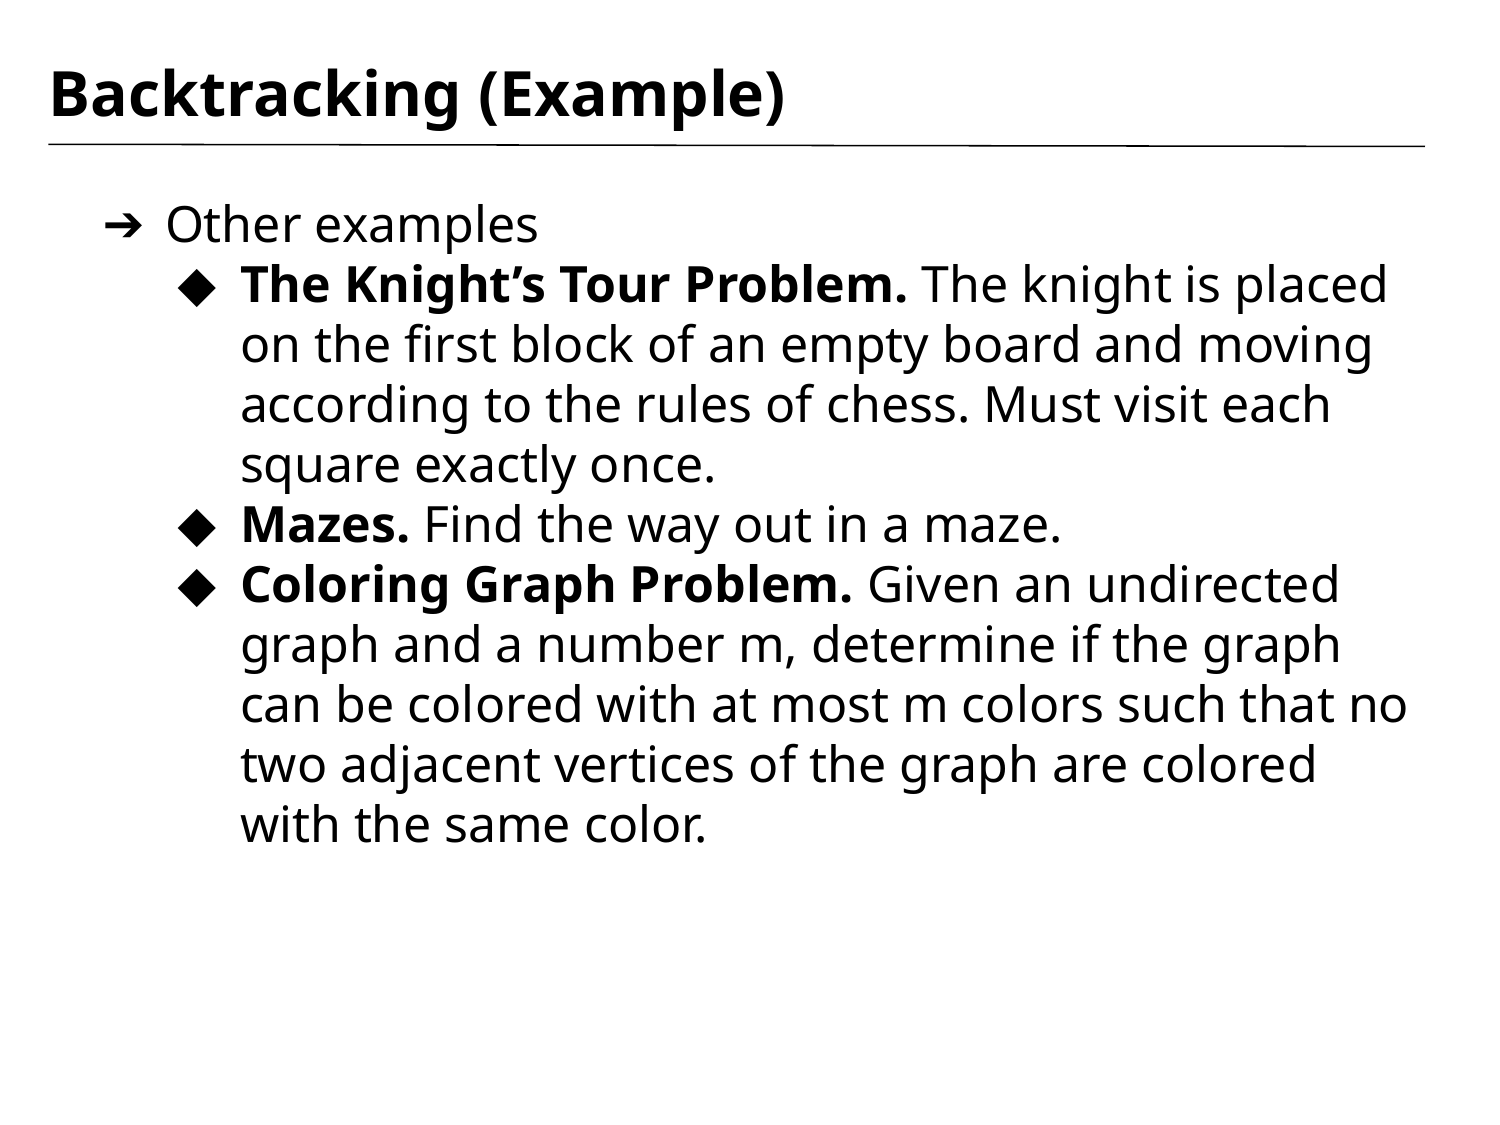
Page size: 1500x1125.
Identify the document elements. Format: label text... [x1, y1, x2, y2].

title Backtracking (Example) [33, 32, 1384, 145]
list Other examples The Knight’s Tour Problem. The knight is placed on the first block of an empty board and moving according to the rules of chess. Must visit each square exactly once. Mazes. Find the way out in a maze. Coloring Graph Problem. Given an undirected graph and a number m, determine if the graph can be colored with at most m colors such that no two adjacent vertices of the graph are colored with the same color. [75, 177, 1425, 1026]
